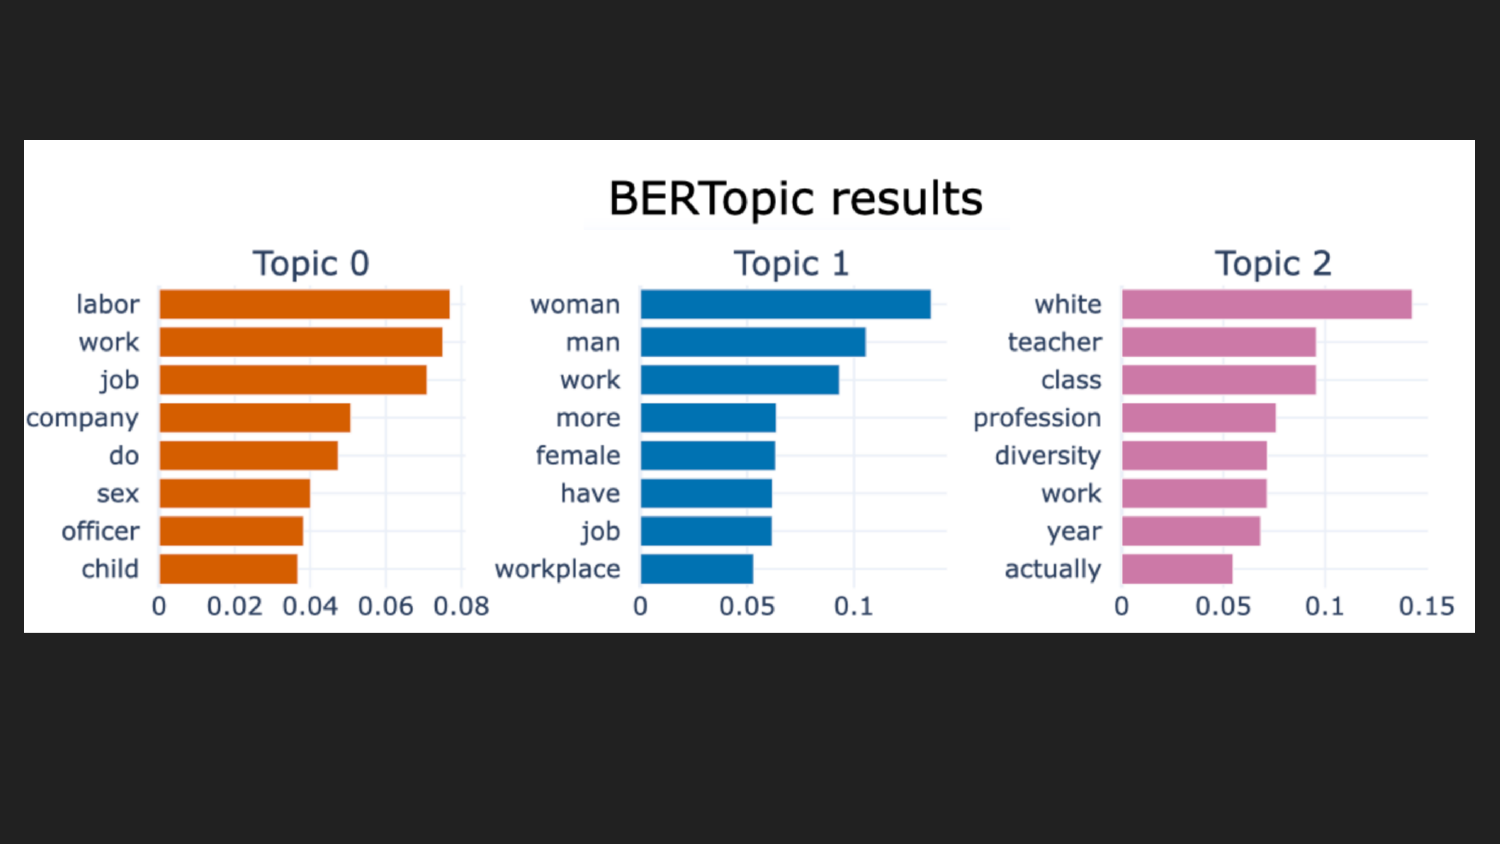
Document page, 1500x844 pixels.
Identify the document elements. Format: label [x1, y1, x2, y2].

picture [24, 139, 1476, 633]
